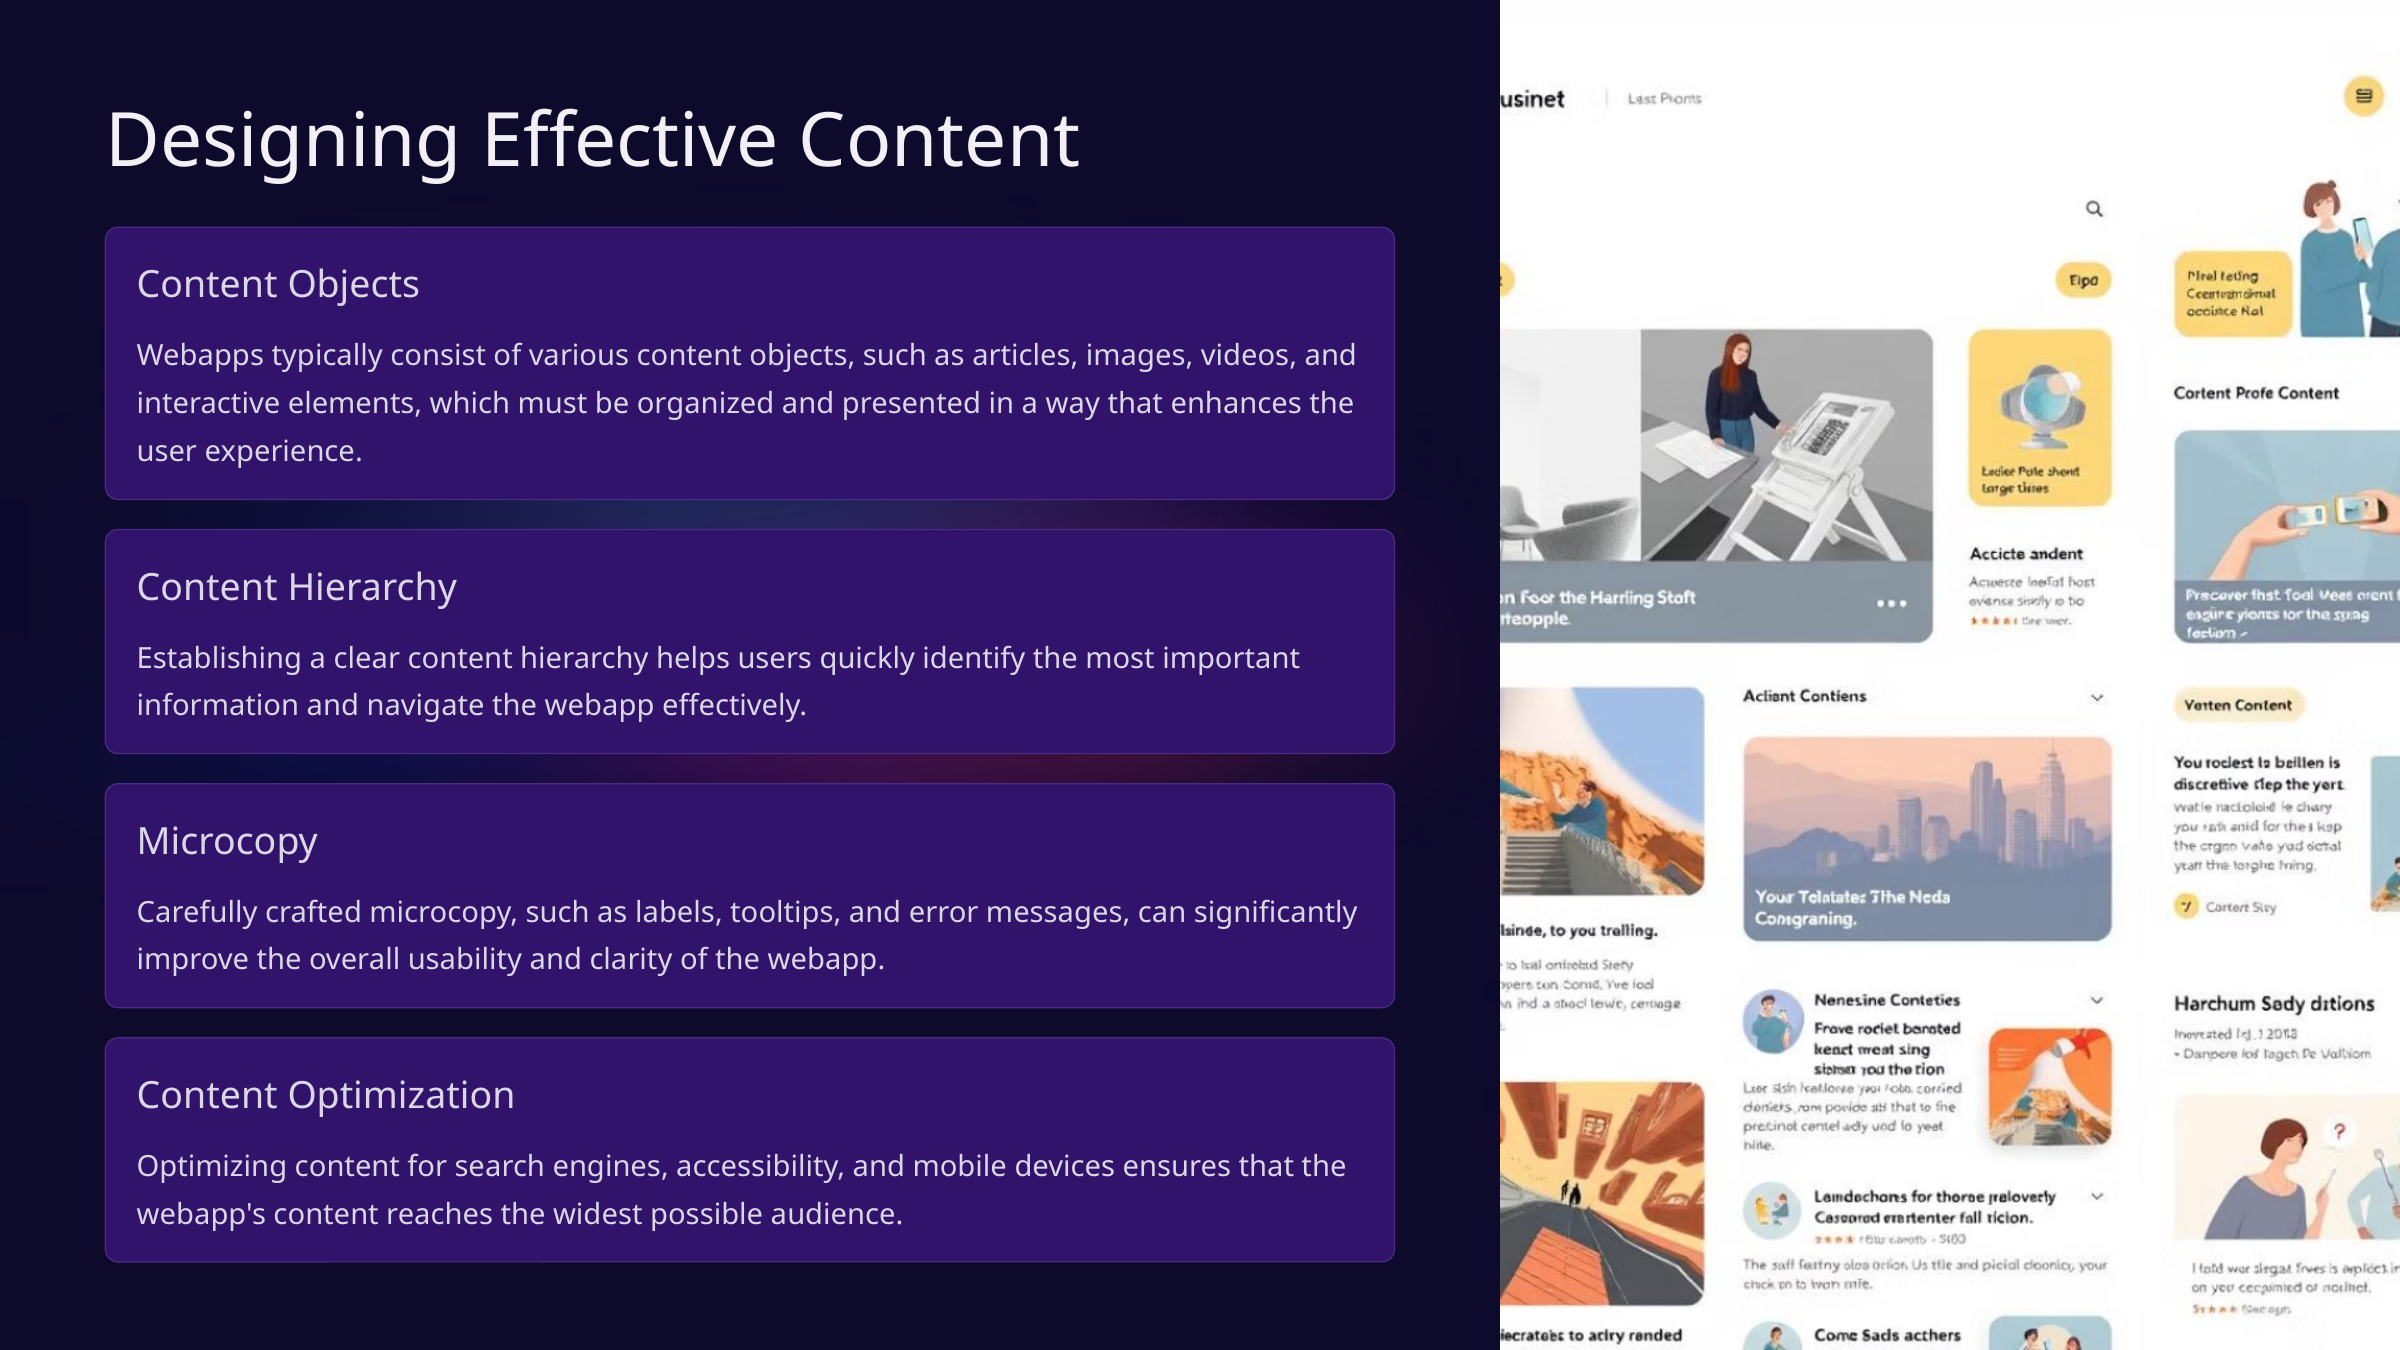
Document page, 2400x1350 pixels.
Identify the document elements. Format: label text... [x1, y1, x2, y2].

text_box Microcopy [136, 815, 513, 862]
text_box Content Hierarchy [136, 560, 513, 608]
text_box Establishing a clear content hierarchy helps users quickly identify the most important information and navigate the webapp effectively. [136, 625, 1364, 723]
text_box Optimizing content for search engines, accessibility, and mobile devices ensures that the webapp's content reaches the widest possible audience. [136, 1134, 1364, 1231]
text_box Content Objects [136, 258, 513, 306]
text_box [105, 227, 1395, 500]
text_box [105, 529, 1395, 754]
text_box Carefully crafted microcopy, such as labels, tooltips, and error messages, can significantly improve the overall usability and clarity of the webapp. [136, 880, 1364, 977]
text_box Designing Effective Content [105, 88, 1166, 183]
text_box Webapps typically consist of various content objects, such as articles, images, videos, and interactive elements, which must be organized and presented in a way that enhances the user experience. [136, 323, 1364, 469]
text_box Content Optimization [136, 1069, 548, 1117]
text_box [105, 1037, 1395, 1262]
text_box [105, 783, 1395, 1008]
picture [1499, 0, 2400, 1350]
